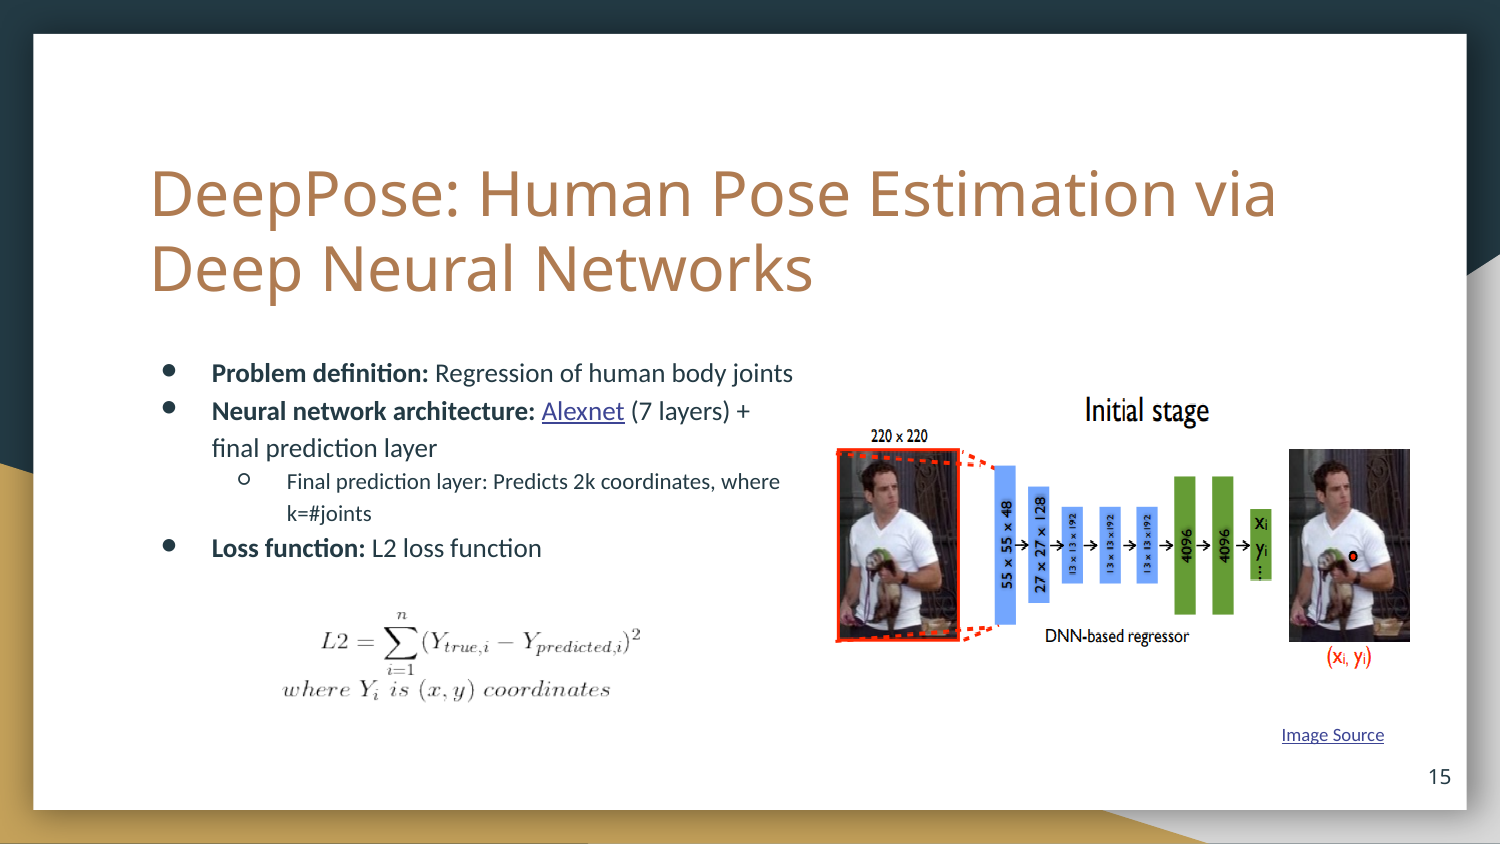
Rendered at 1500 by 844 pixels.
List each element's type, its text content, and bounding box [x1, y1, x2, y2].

picture [282, 612, 640, 703]
picture [825, 346, 1425, 709]
slide_number ‹#› [1376, 745, 1467, 810]
list Problem definition: Regression of human body joints Neural network architecture: Alexnet (7 layers) + final prediction layer Final prediction layer: Predicts 2k coordinates, where k=#joints Loss function: L2 loss function [121, 335, 809, 738]
title DeepPose: Human Pose Estimation via Deep Neural Networks [134, 138, 1366, 296]
list Image Source [816, 285, 1434, 763]
